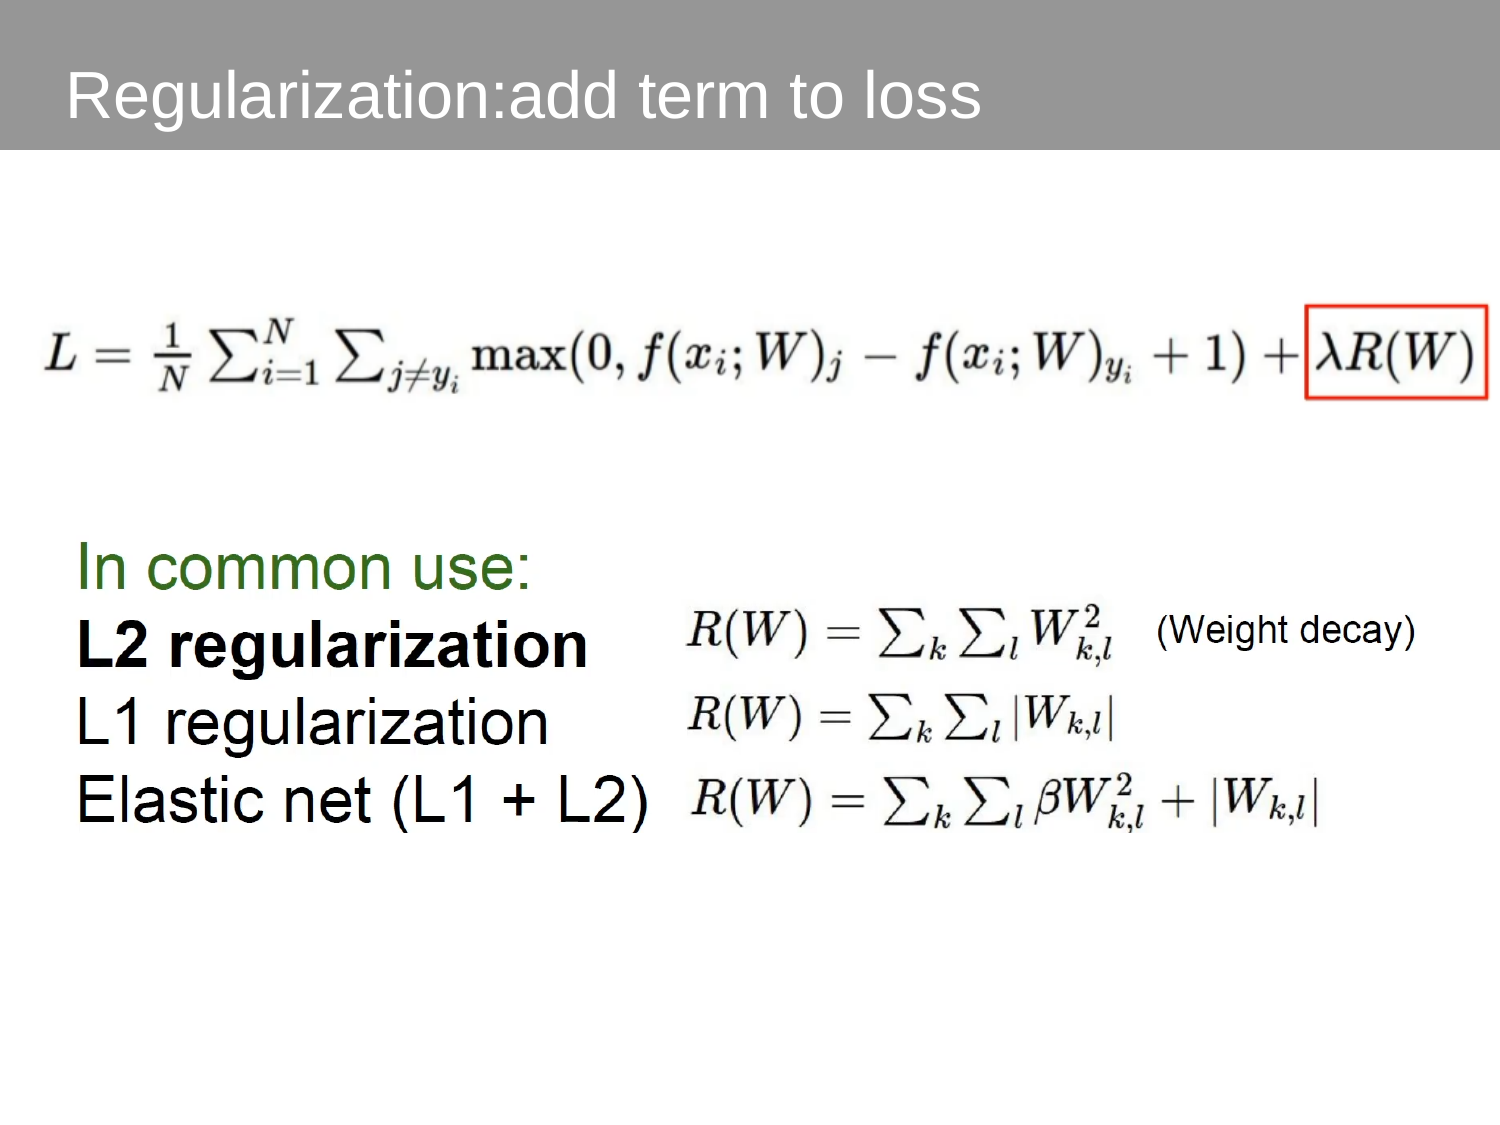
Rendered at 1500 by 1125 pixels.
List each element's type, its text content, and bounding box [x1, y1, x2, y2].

text_box Regularization:add term to loss [50, 44, 999, 140]
picture [35, 253, 1500, 431]
picture [60, 527, 1440, 833]
